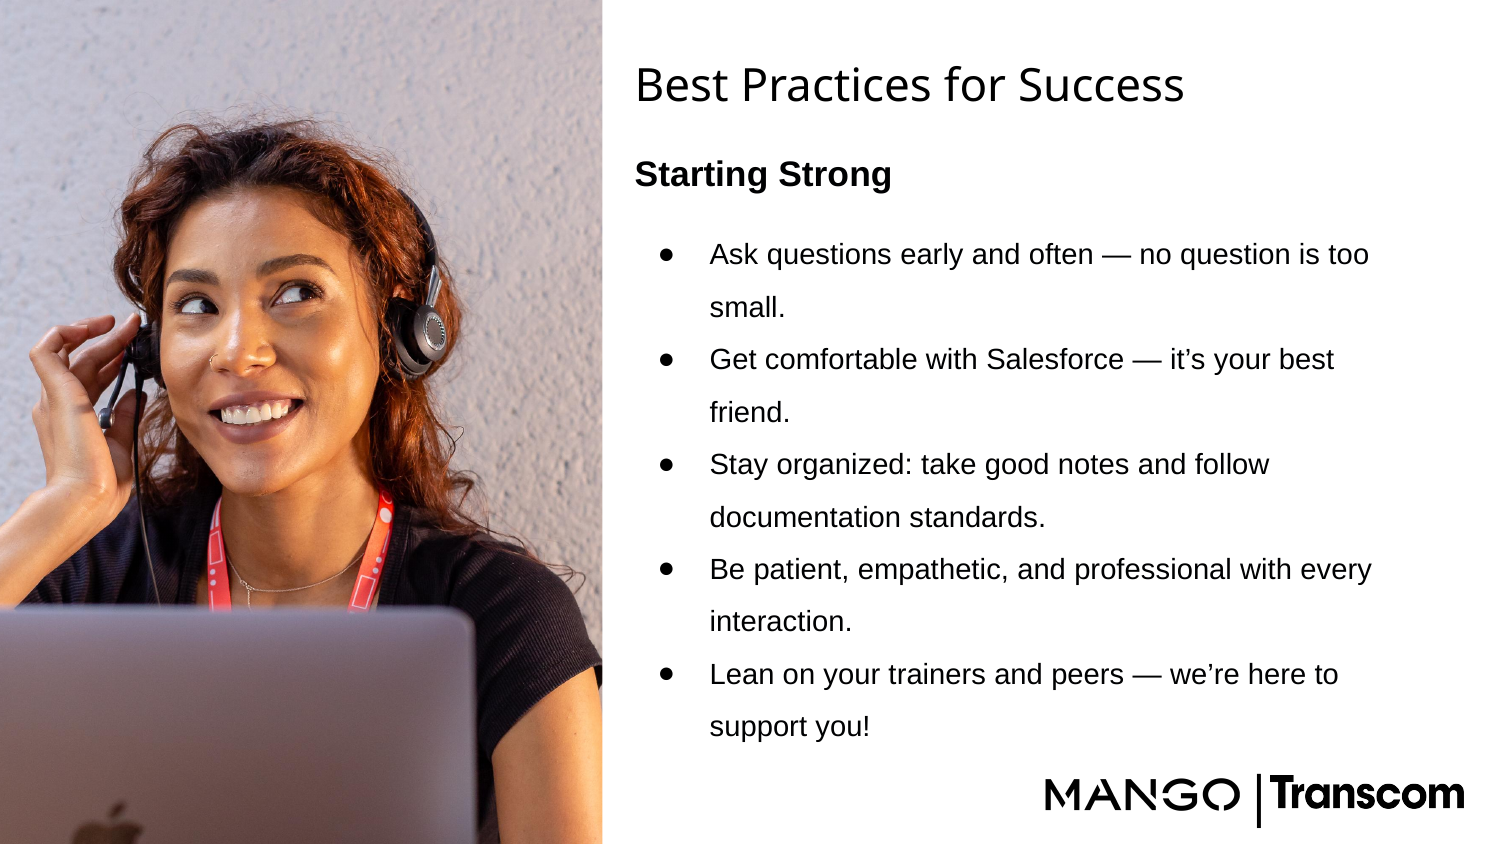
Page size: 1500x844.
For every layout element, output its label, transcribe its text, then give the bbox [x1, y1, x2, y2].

picture [1039, 735, 1247, 844]
picture [0, 0, 603, 844]
picture [1283, 775, 1464, 809]
text_box | [1252, 747, 1283, 842]
title Best Practices for Success [634, 61, 1394, 115]
list Starting Strong Ask questions early and often — no question is too small. Get comfortable with Salesforce — it’s your best friend. Stay organized: take good notes and follow documentation standards. Be patient, empathetic, and professional with every interaction. Lean on your trainers and peers — we’re here to support you! [634, 144, 1409, 747]
